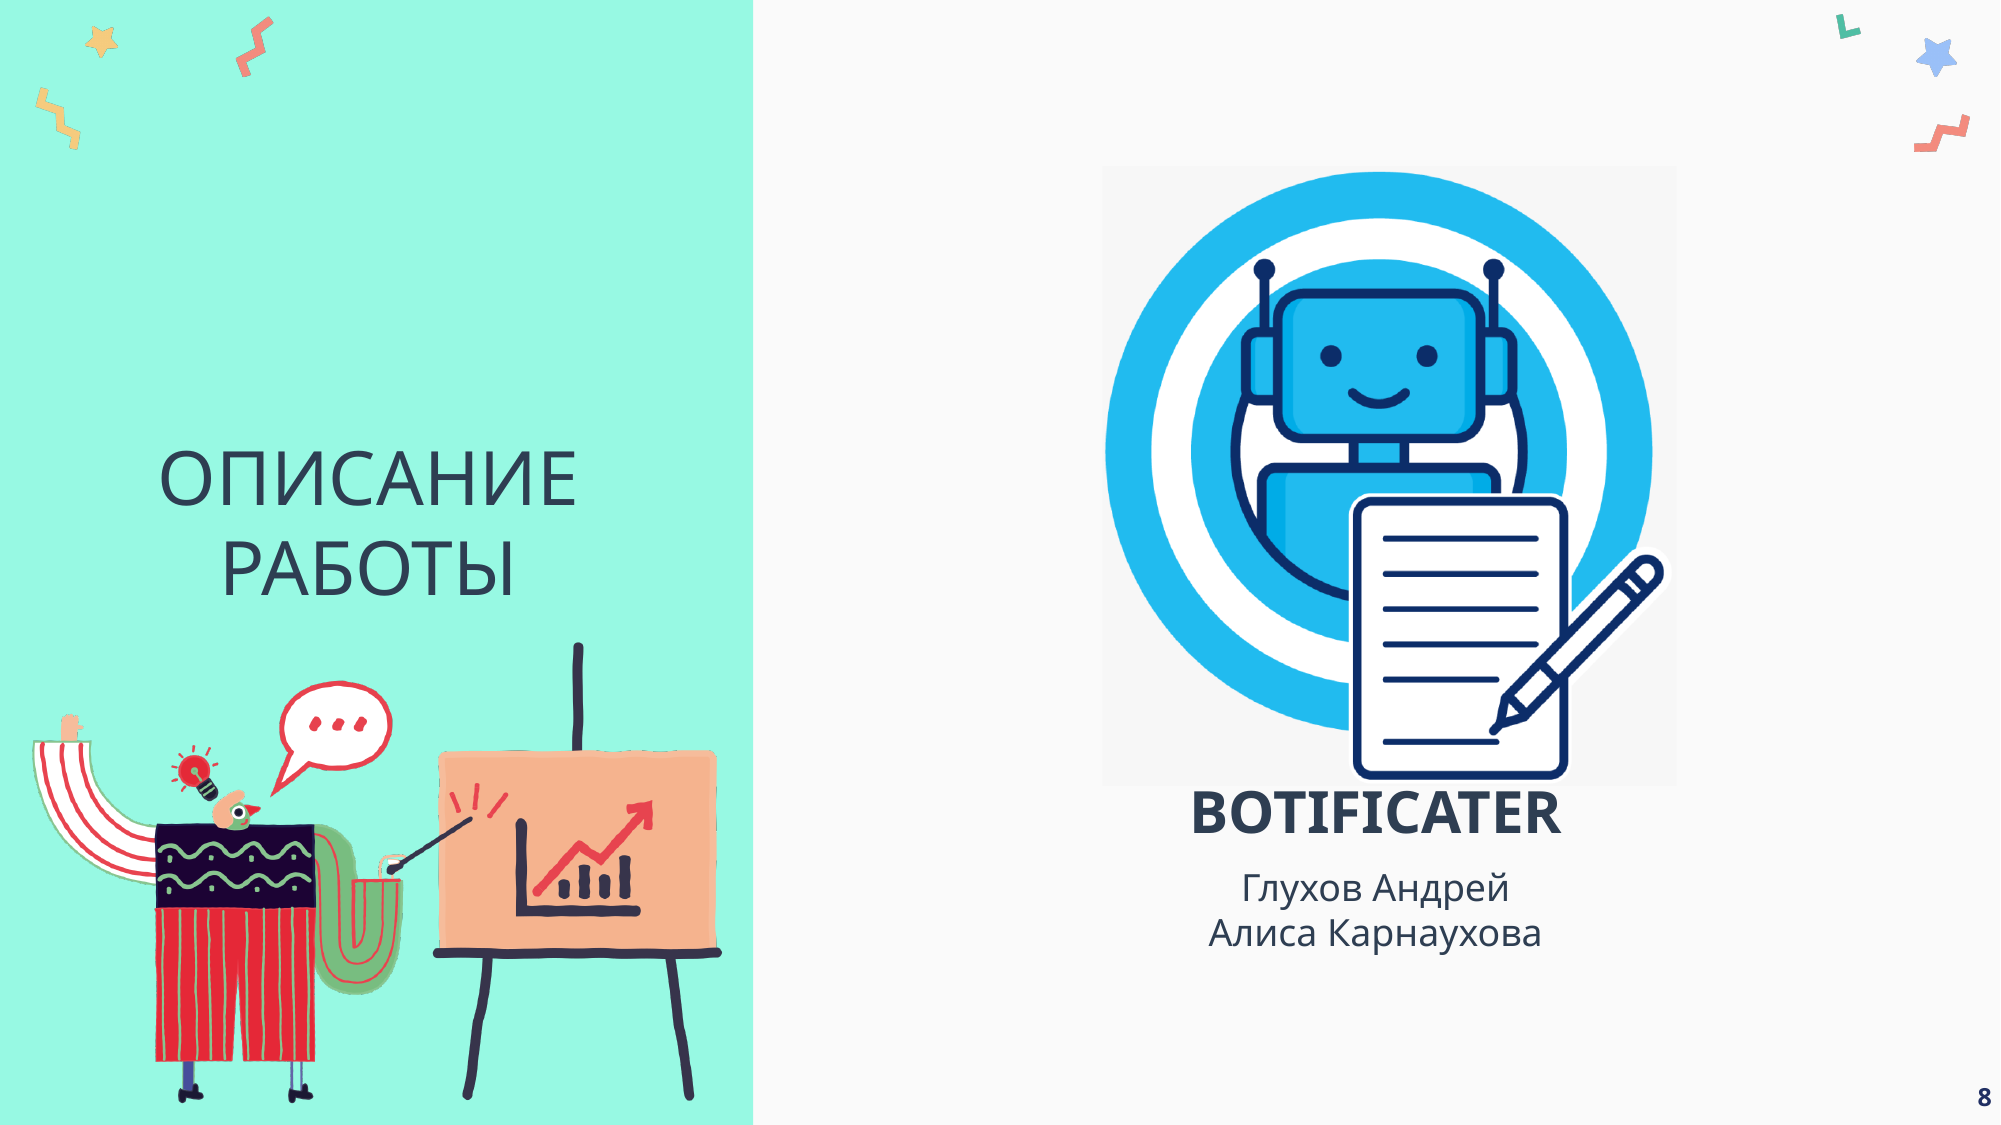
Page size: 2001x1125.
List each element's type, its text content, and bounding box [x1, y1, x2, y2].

picture [1916, 38, 1957, 77]
picture [85, 26, 118, 58]
picture [1836, 14, 1861, 39]
text_box Глухов Андрей Алиса Карнаухова [1156, 936, 1595, 962]
picture [235, 15, 274, 79]
text_box ОПИСАНИЕ РАБОТЫ [0, 423, 745, 618]
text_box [960, 165, 1792, 929]
picture [1914, 114, 1970, 152]
picture [0, 619, 753, 1125]
picture [27, 85, 90, 152]
